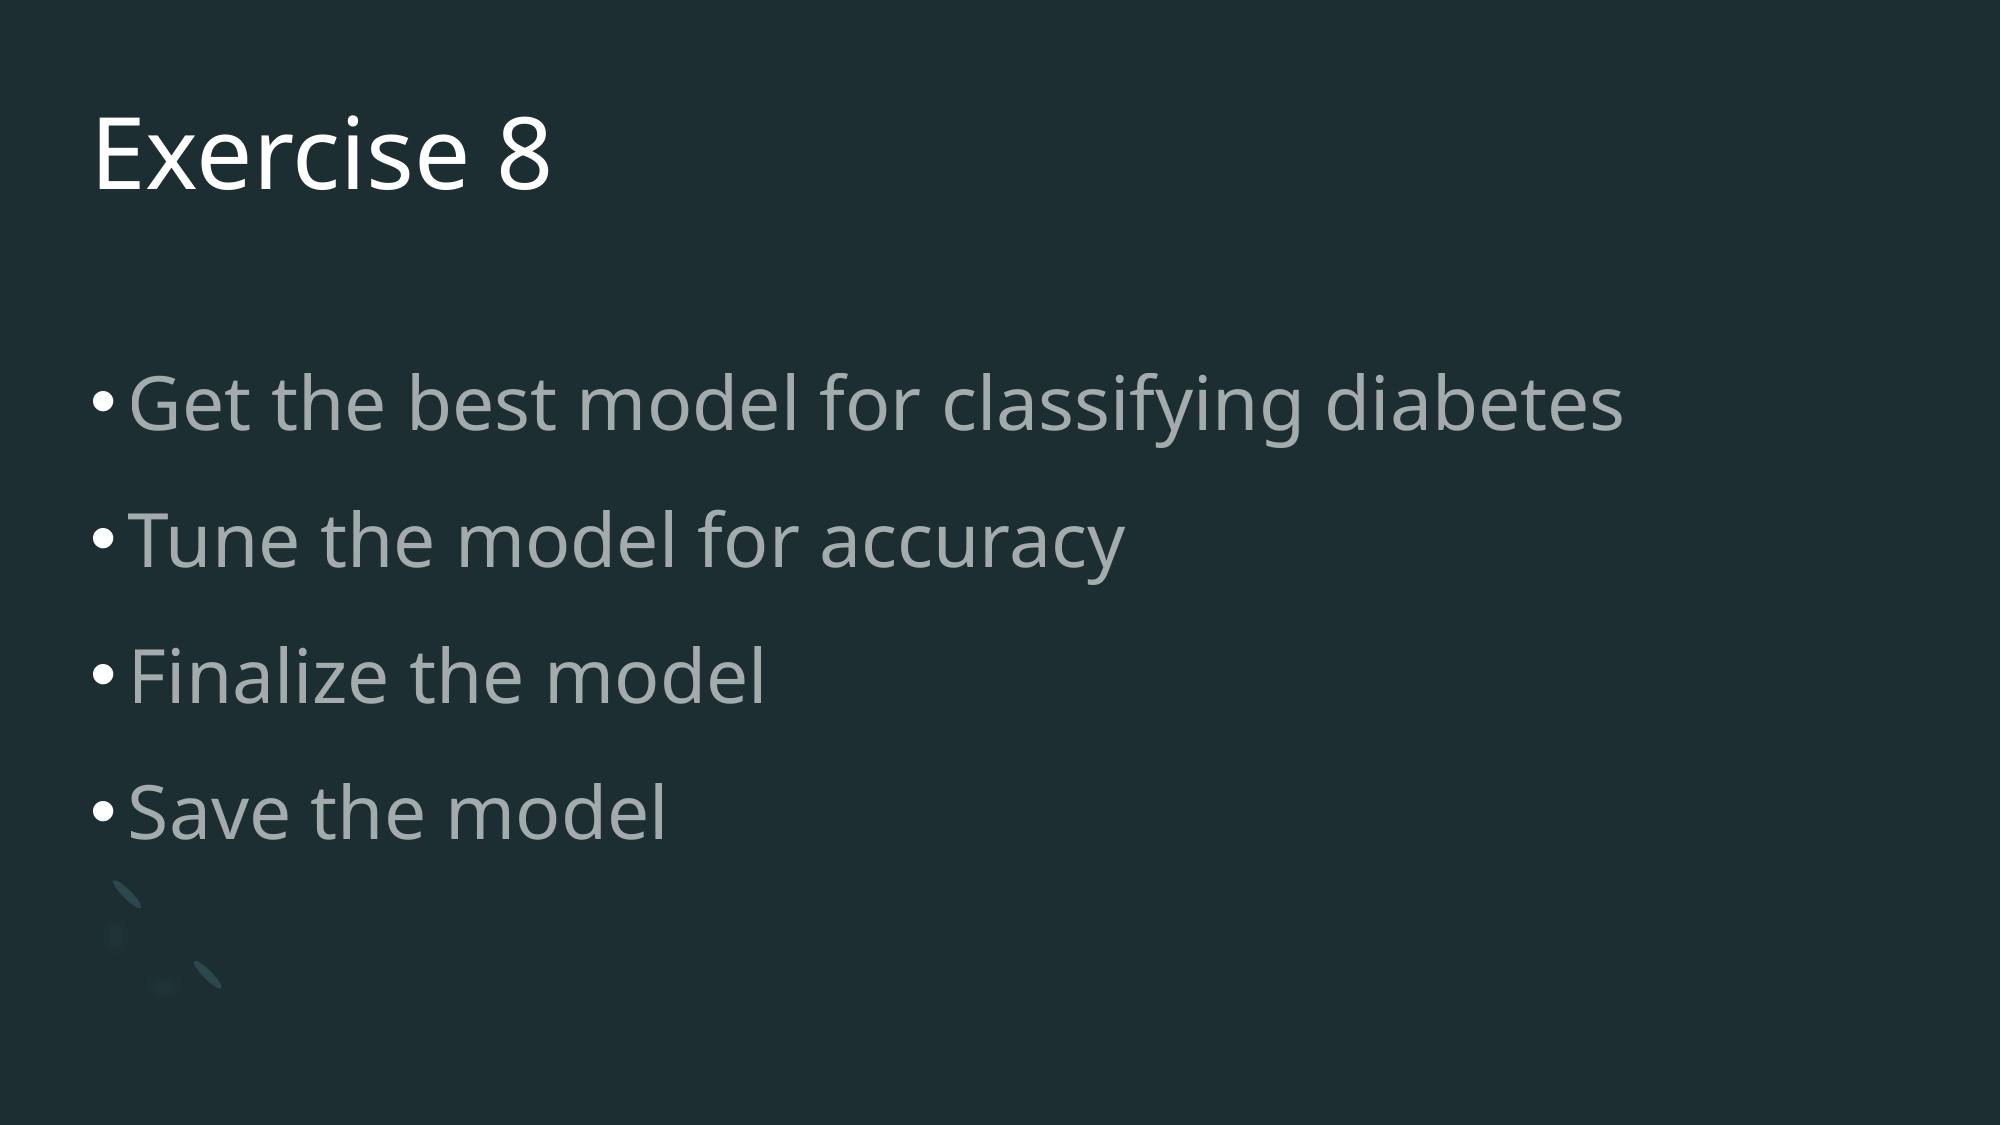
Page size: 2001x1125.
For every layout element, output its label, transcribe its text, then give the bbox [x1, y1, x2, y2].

title Exercise 8 [90, 90, 1910, 309]
list Get the best model for classifying diabetes Tune the model for accuracy Finalize the model Save the model [90, 346, 1910, 1000]
